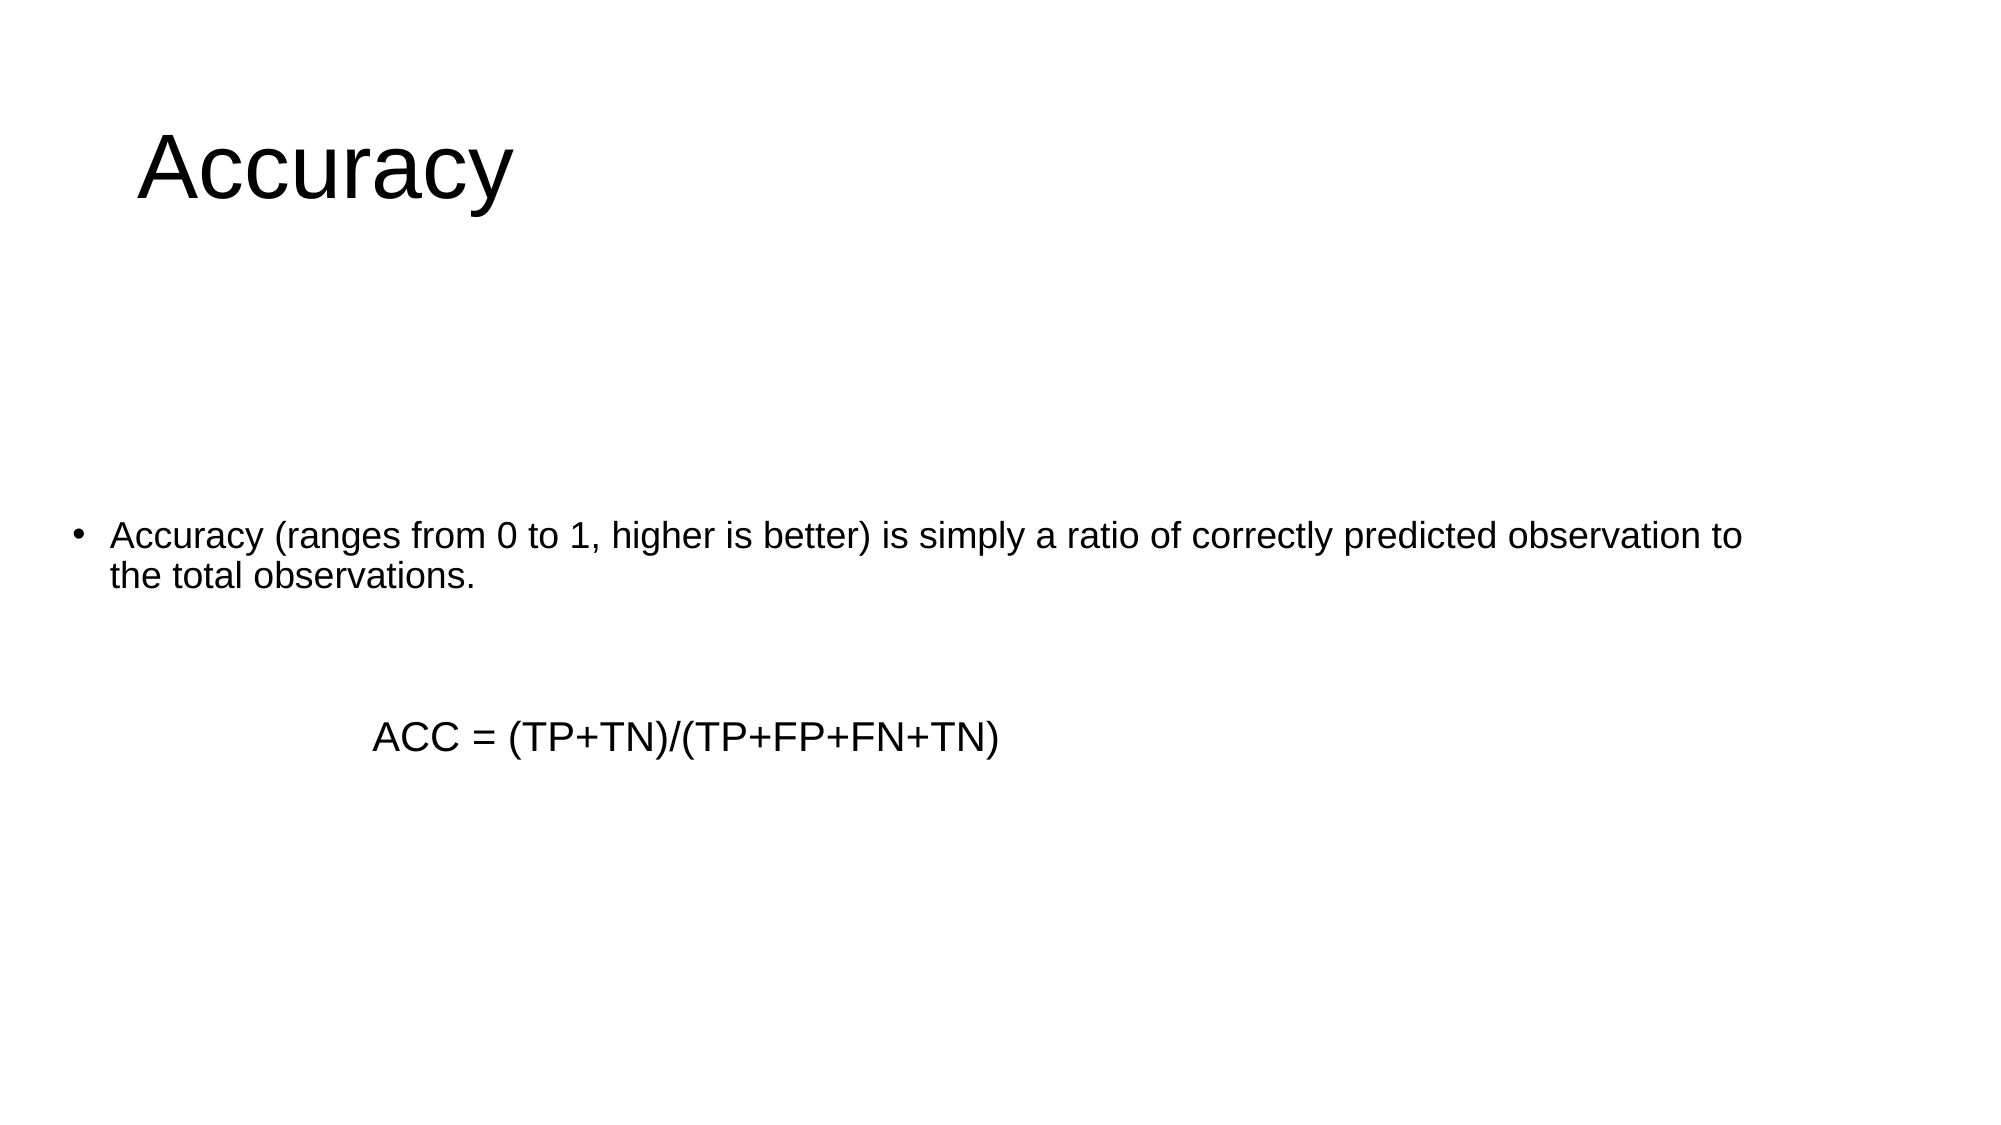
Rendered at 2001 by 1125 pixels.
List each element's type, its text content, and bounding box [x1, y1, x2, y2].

title Accuracy [137, 59, 1863, 278]
list Accuracy (ranges from 0 to 1, higher is better) is simply a ratio of correctly predicted observation to the total observations. ACC = (TP+TN)/(TP+FP+FN+TN) [72, 425, 1798, 643]
